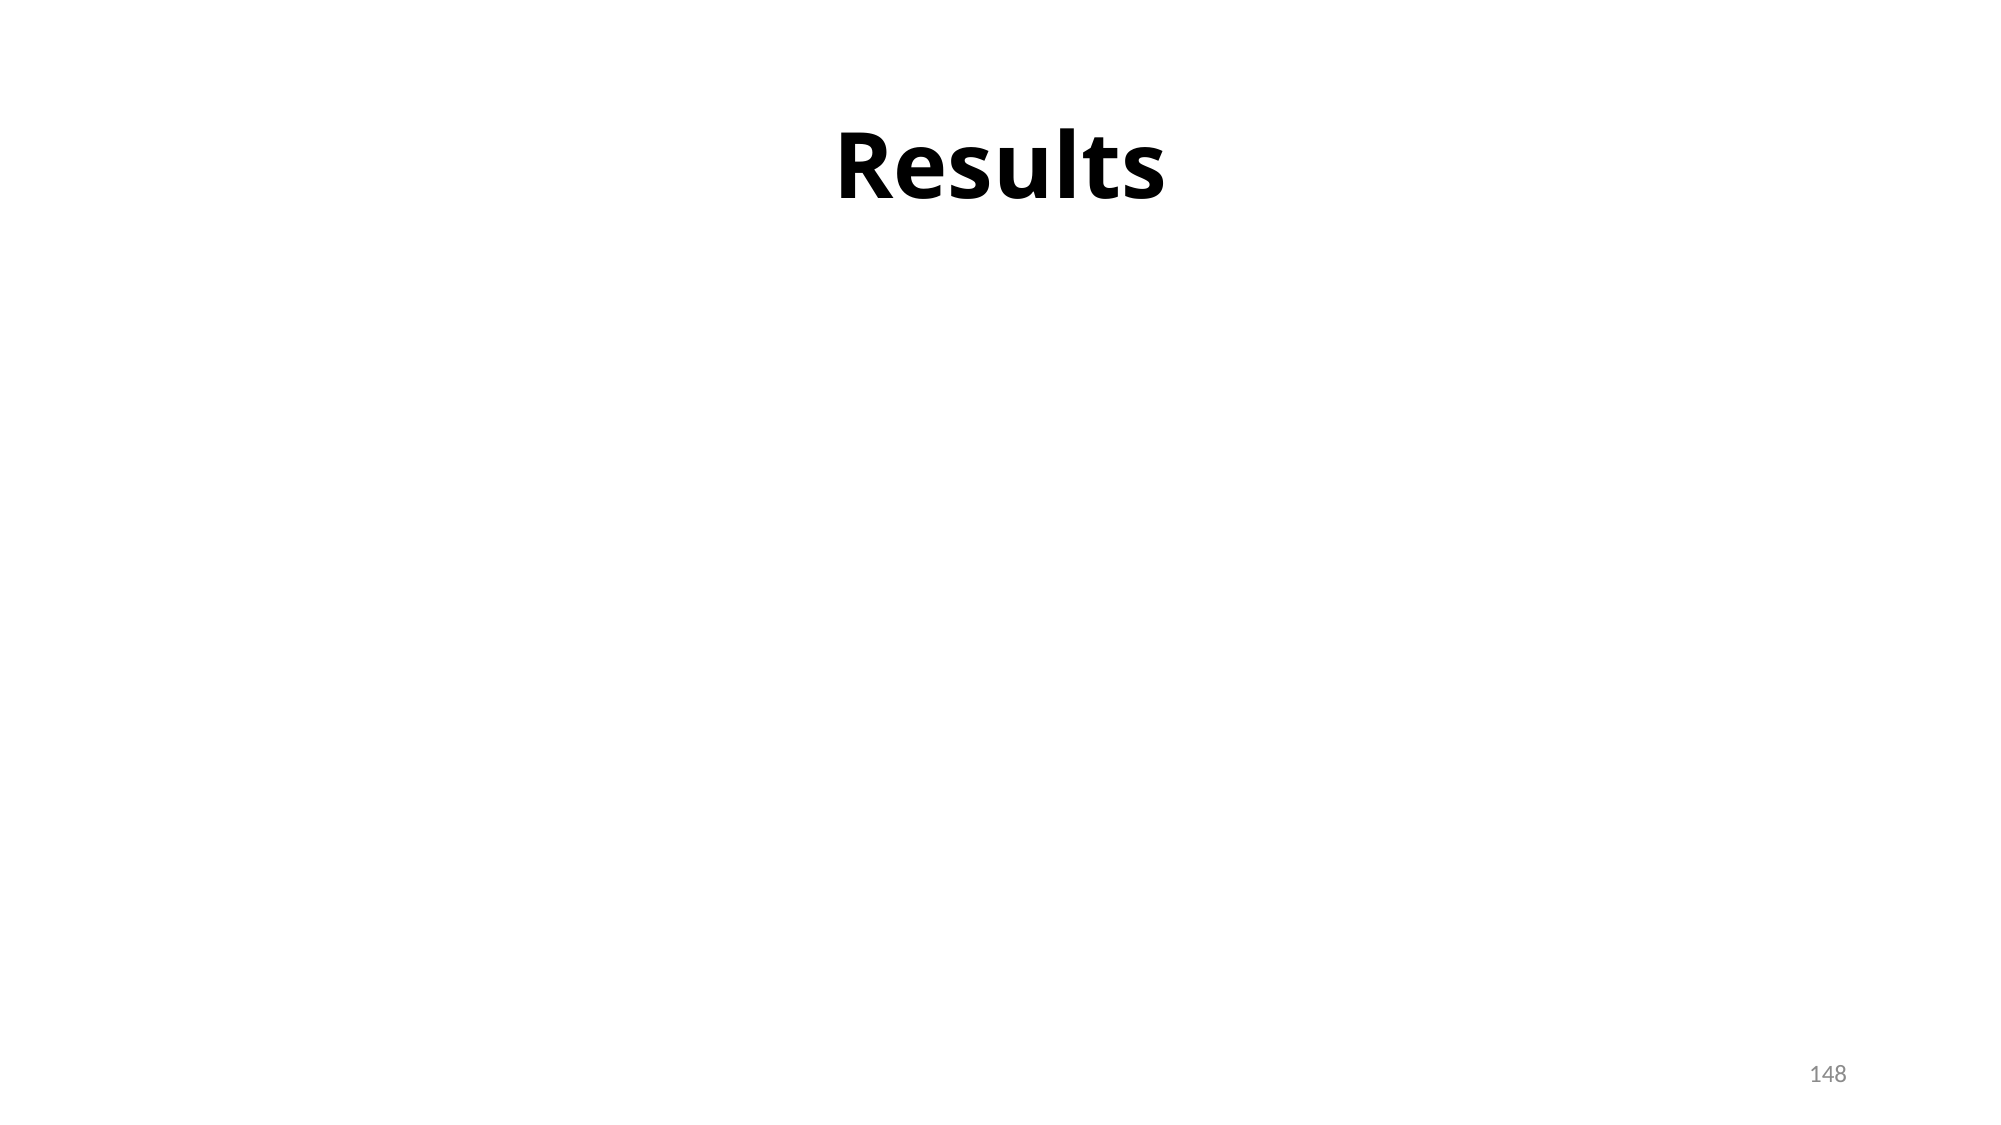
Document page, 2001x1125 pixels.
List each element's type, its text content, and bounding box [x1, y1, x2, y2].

title Results [137, 59, 1863, 278]
slide_number 148 [1412, 1042, 1863, 1103]
